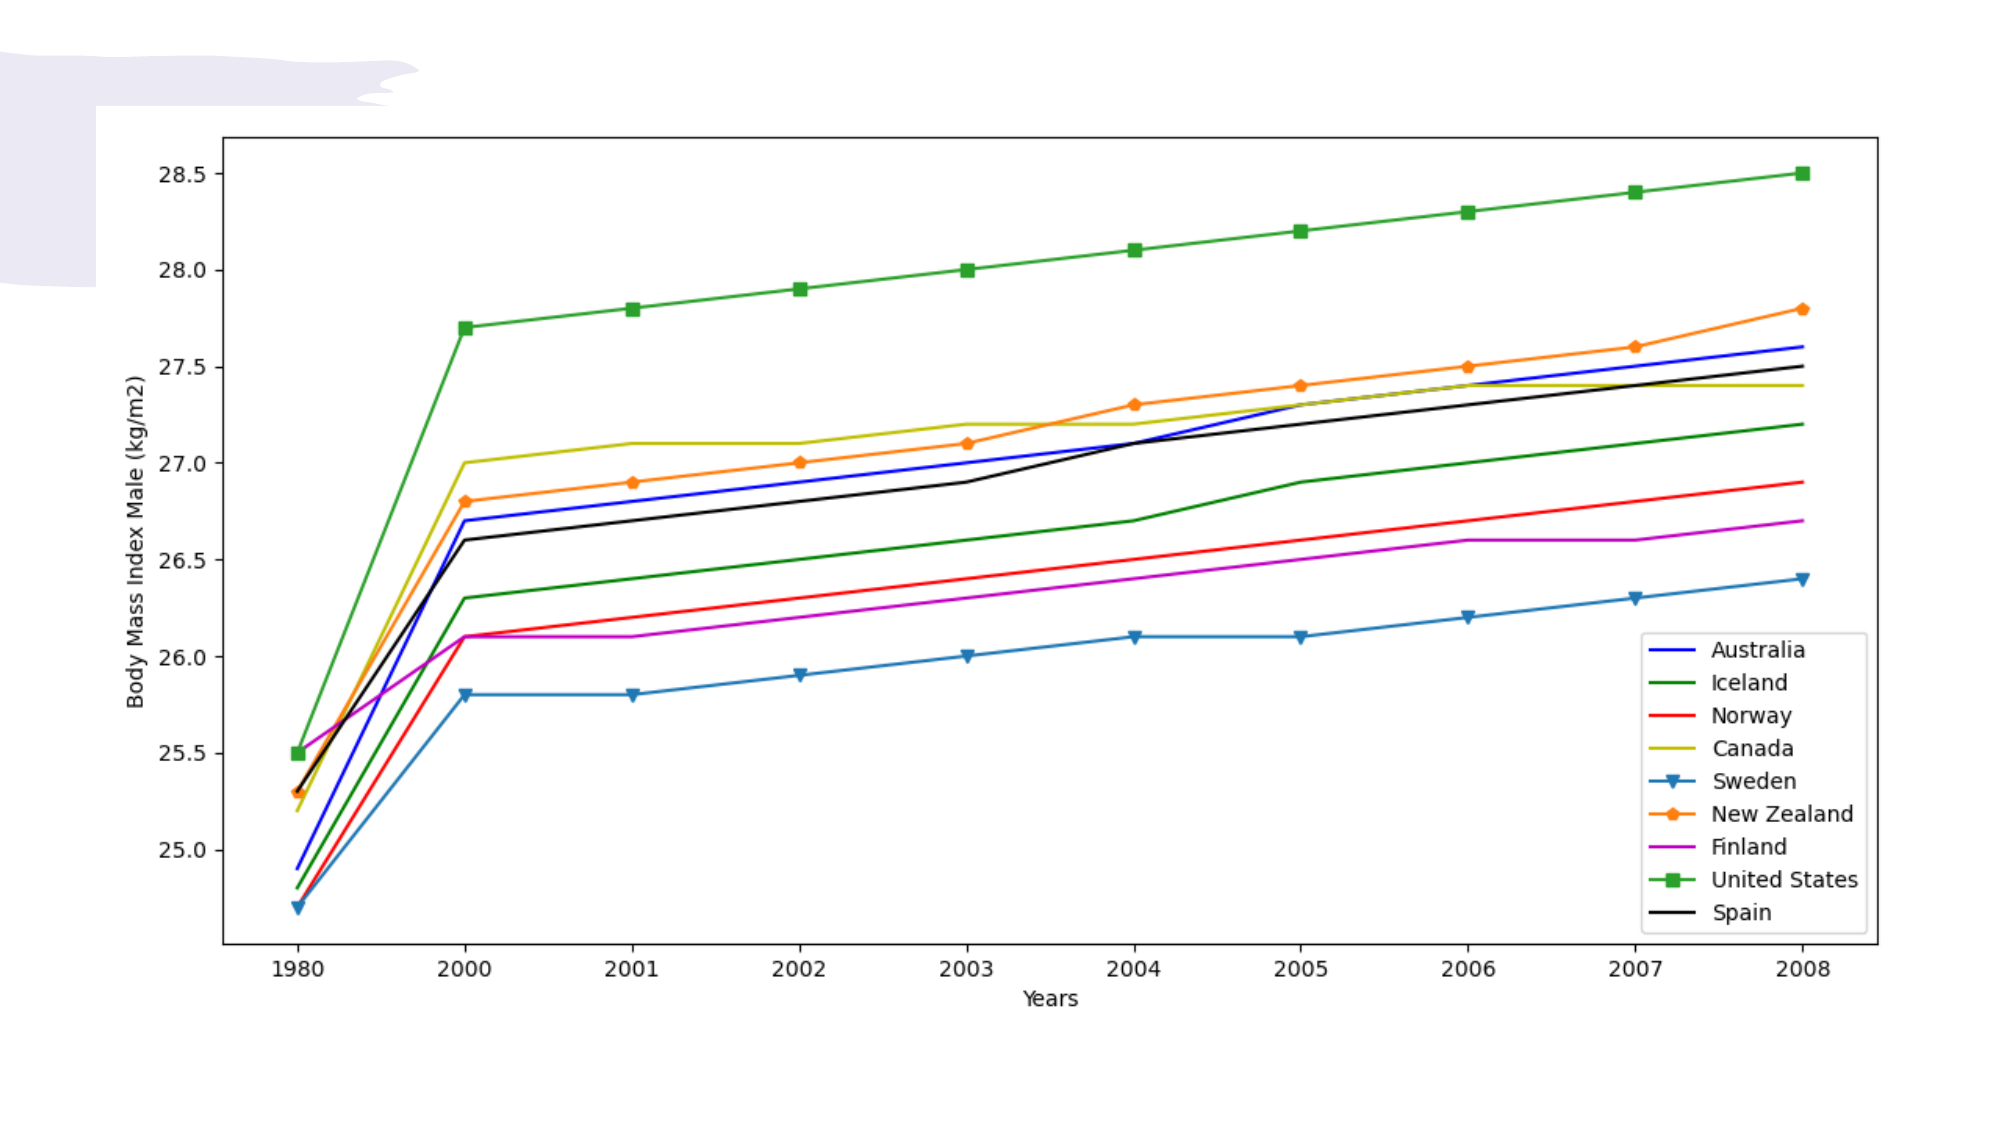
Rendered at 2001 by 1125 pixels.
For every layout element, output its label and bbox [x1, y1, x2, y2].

picture [96, 106, 1904, 1019]
